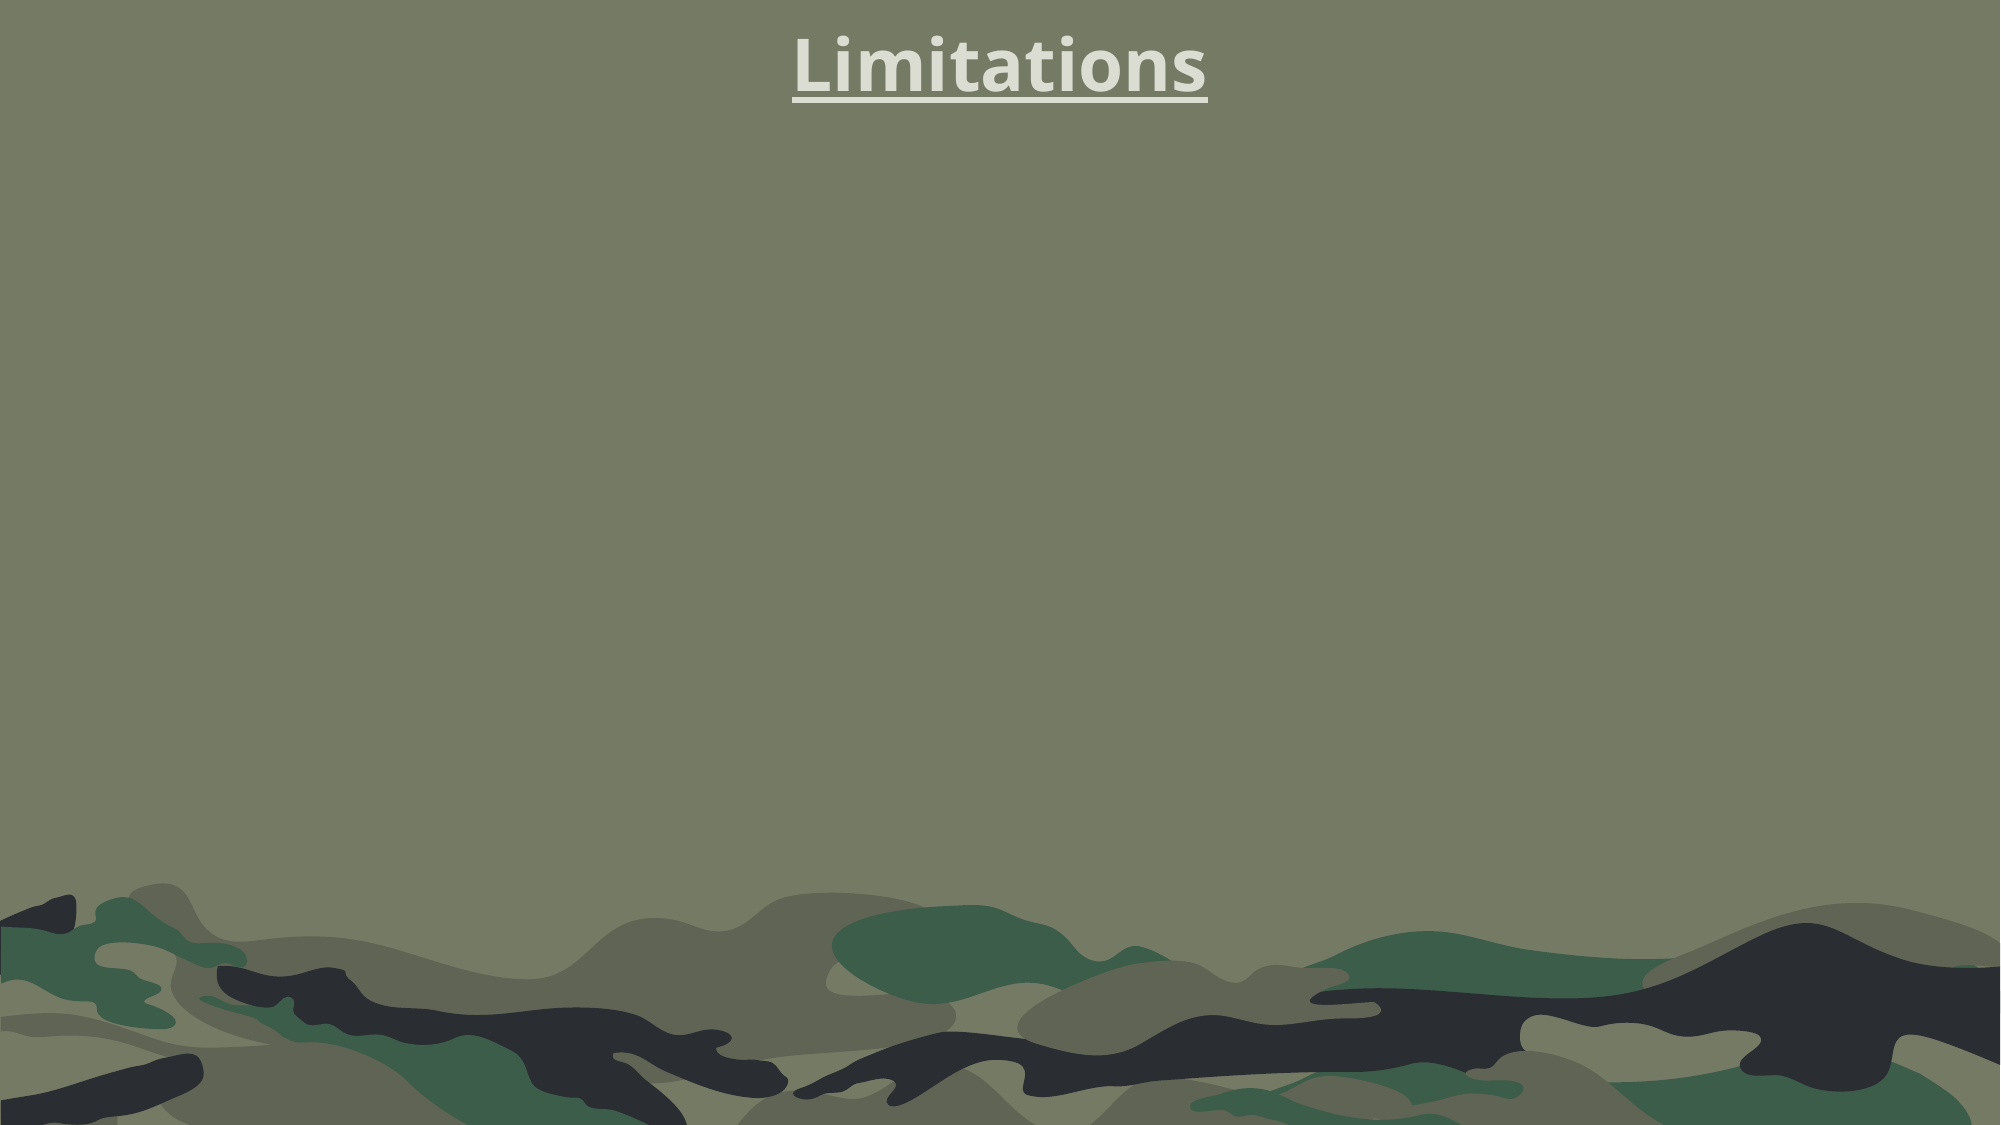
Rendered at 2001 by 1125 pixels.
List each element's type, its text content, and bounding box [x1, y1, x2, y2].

title Limitations [364, 3, 1636, 129]
